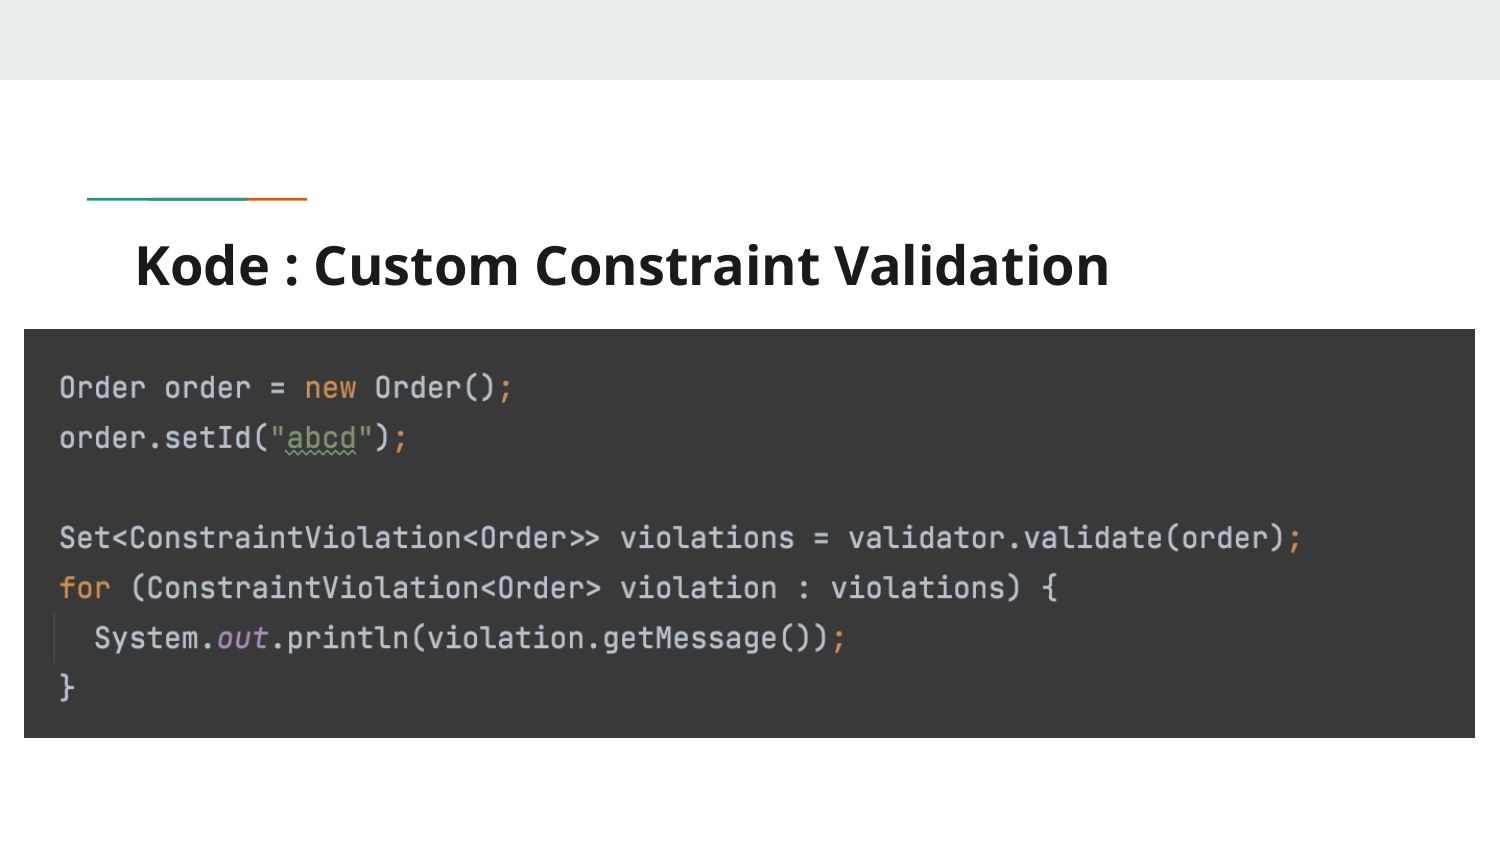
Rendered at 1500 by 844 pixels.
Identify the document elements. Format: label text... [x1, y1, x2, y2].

picture [24, 328, 1476, 739]
title Kode : Custom Constraint Validation [119, 216, 1381, 305]
